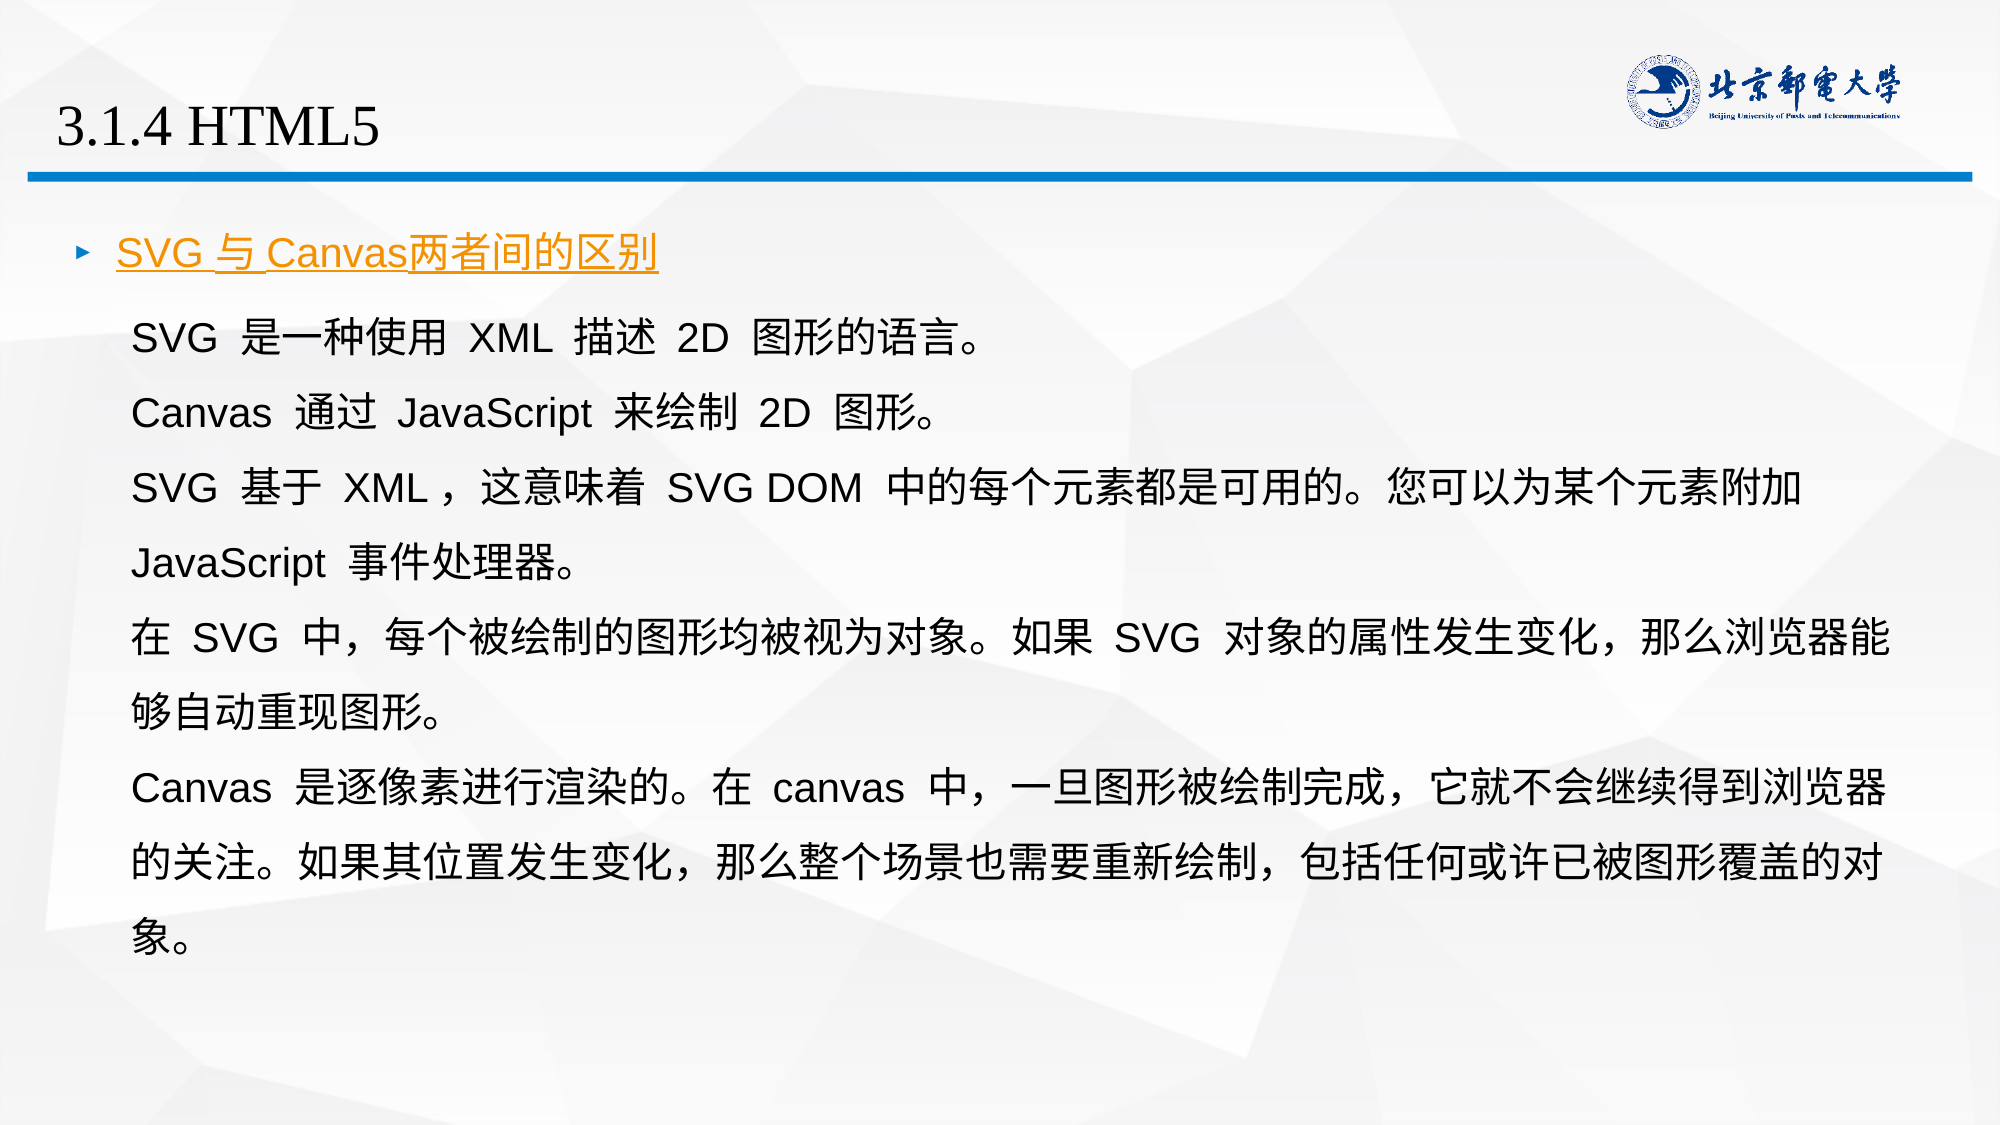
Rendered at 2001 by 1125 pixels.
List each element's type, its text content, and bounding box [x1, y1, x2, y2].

title 3.1.4 HTML5 [41, 52, 1188, 188]
picture [0, 0, 2000, 1125]
text_box SVG 与 Canvas两者间的区别 SVG 是一种使用 XML 描述 2D 图形的语言。 Canvas 通过 JavaScript 来绘制 2D 图形。 SVG 基于 XML，这意味着 SVG DOM 中的每个元素都是可用的。您可以为某个元素附加 JavaScript 事件处理器。 在 SVG 中，每个被绘制的图形均被视为对象。如果 SVG 对象的属性发生变化，那么浏览器能够自动重现图形。 Canvas 是逐像素进行渲染的。在 canvas 中，一旦图形被绘制完成，它就不会继续得到浏览器的关注。如果其位置发生变化，那么整个场景也需要重新绘制，包括任何或许已被图形覆盖的对象。 [41, 188, 1943, 969]
